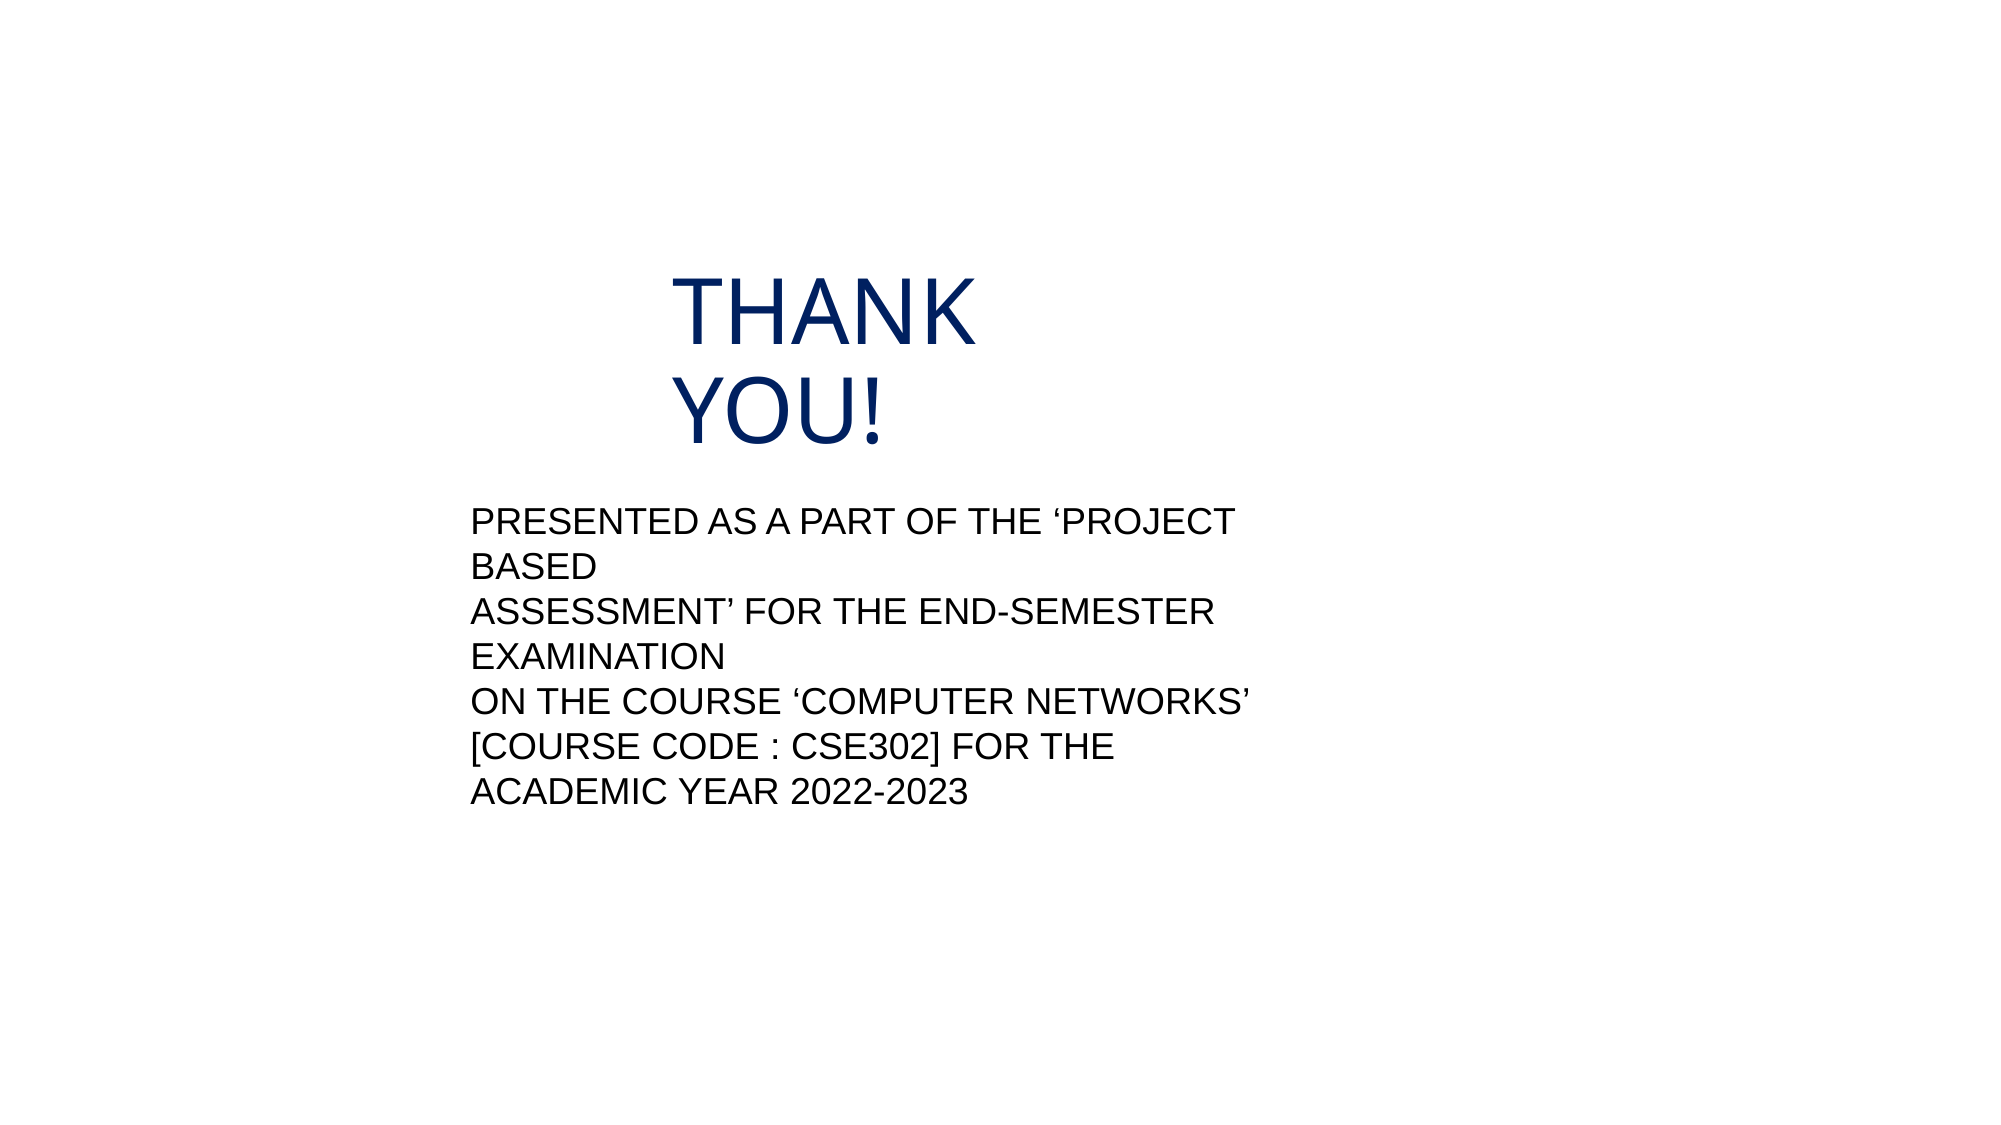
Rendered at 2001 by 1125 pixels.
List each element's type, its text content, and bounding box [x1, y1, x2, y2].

title THANK YOU! [657, 255, 1186, 473]
text_box PRESENTED AS A PART OF THE ‘PROJECT BASED ASSESSMENT’ FOR THE END-SEMESTER EXAMINATION ON THE COURSE ‘COMPUTER NETWORKS’ [COURSE CODE : CSE302] FOR THE ACADEMIC YEAR 2022-2023 [455, 490, 1325, 820]
